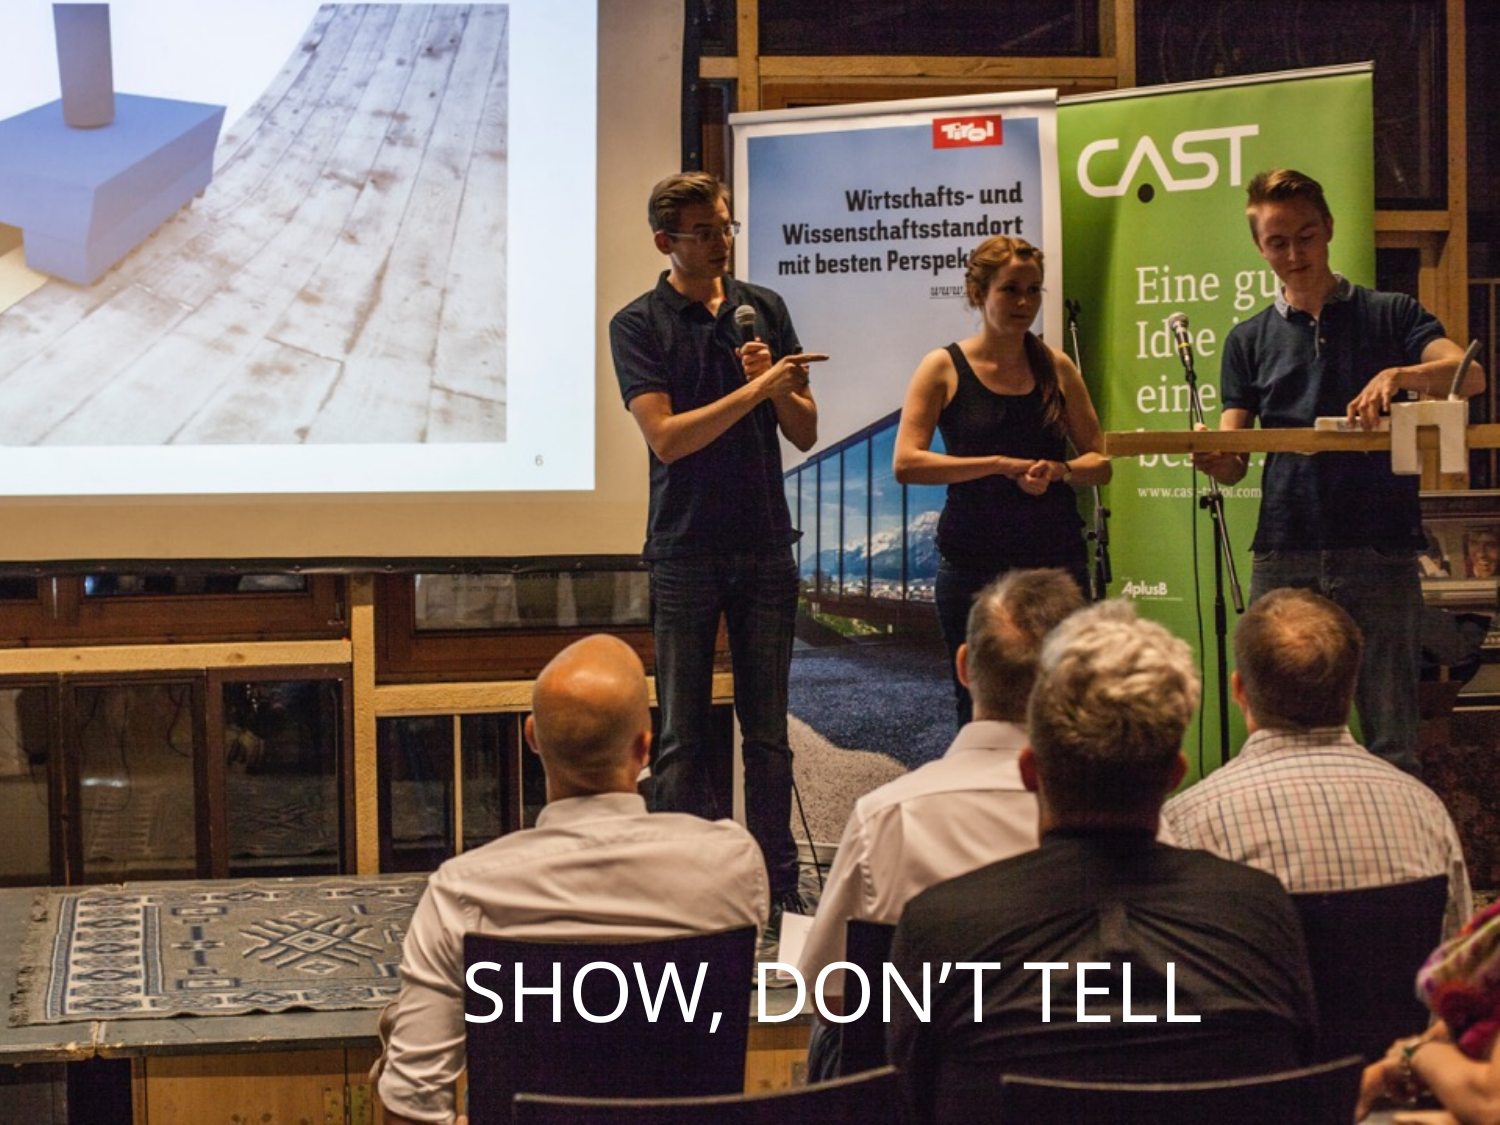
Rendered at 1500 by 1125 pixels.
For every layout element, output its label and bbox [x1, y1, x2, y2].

list [0, 0, 1500, 1125]
